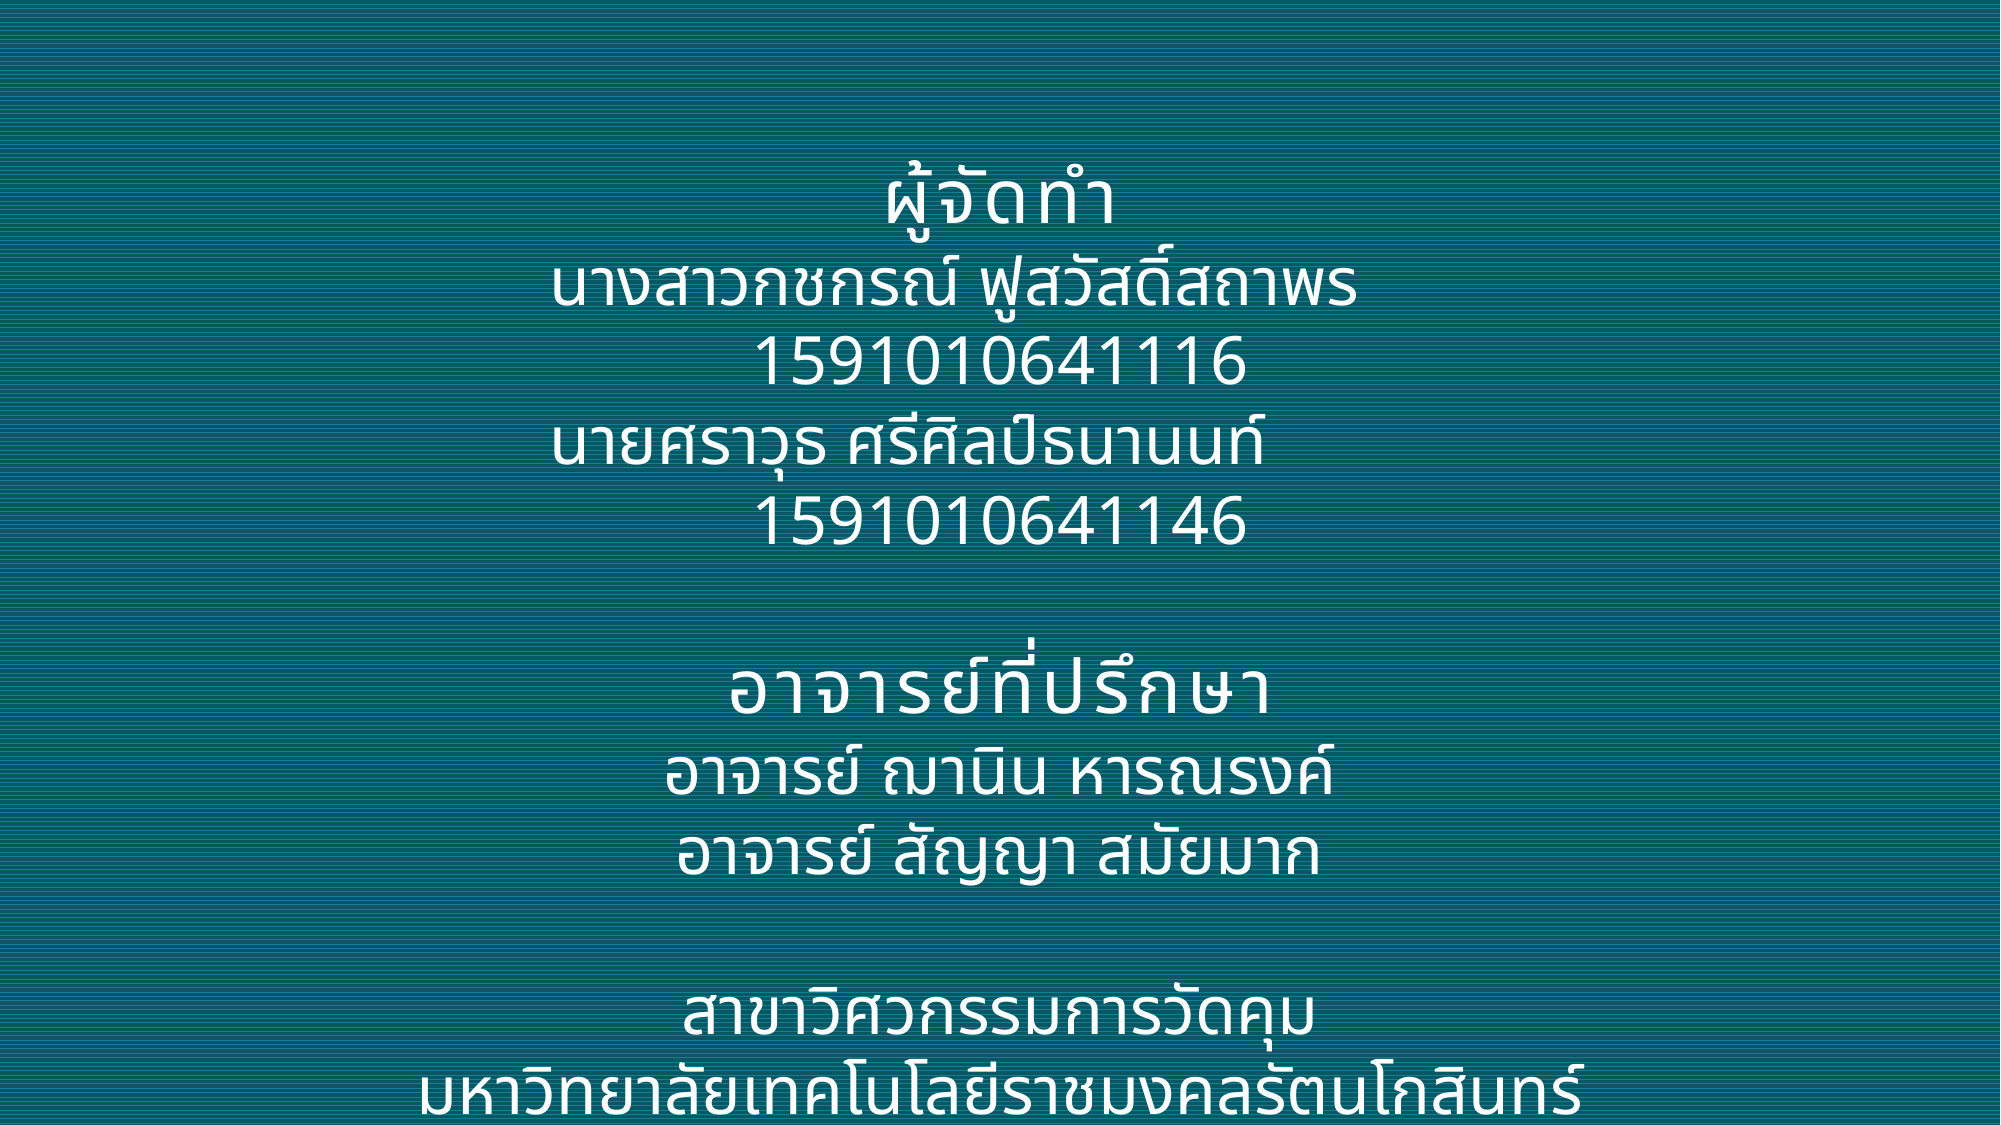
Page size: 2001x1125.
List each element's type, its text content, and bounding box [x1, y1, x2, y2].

text_box ผู้จัดทำ นางสาวกชกรณ์ ฟูสวัสดิ์สถาพร 1591010641116 นายศราวุธ ศรีศิลป์ธนานนท์ 1591010641146 อาจารย์ที่ปรึกษา อาจารย์ ฌานิน หารณรงค์ อาจารย์ สัญญา สมัยมาก สาขาวิศวกรรมการวัดคุม มหาวิทยาลัยเทคโนโลยีราชมงคลรัตนโกสินทร์ [353, 140, 1647, 1125]
